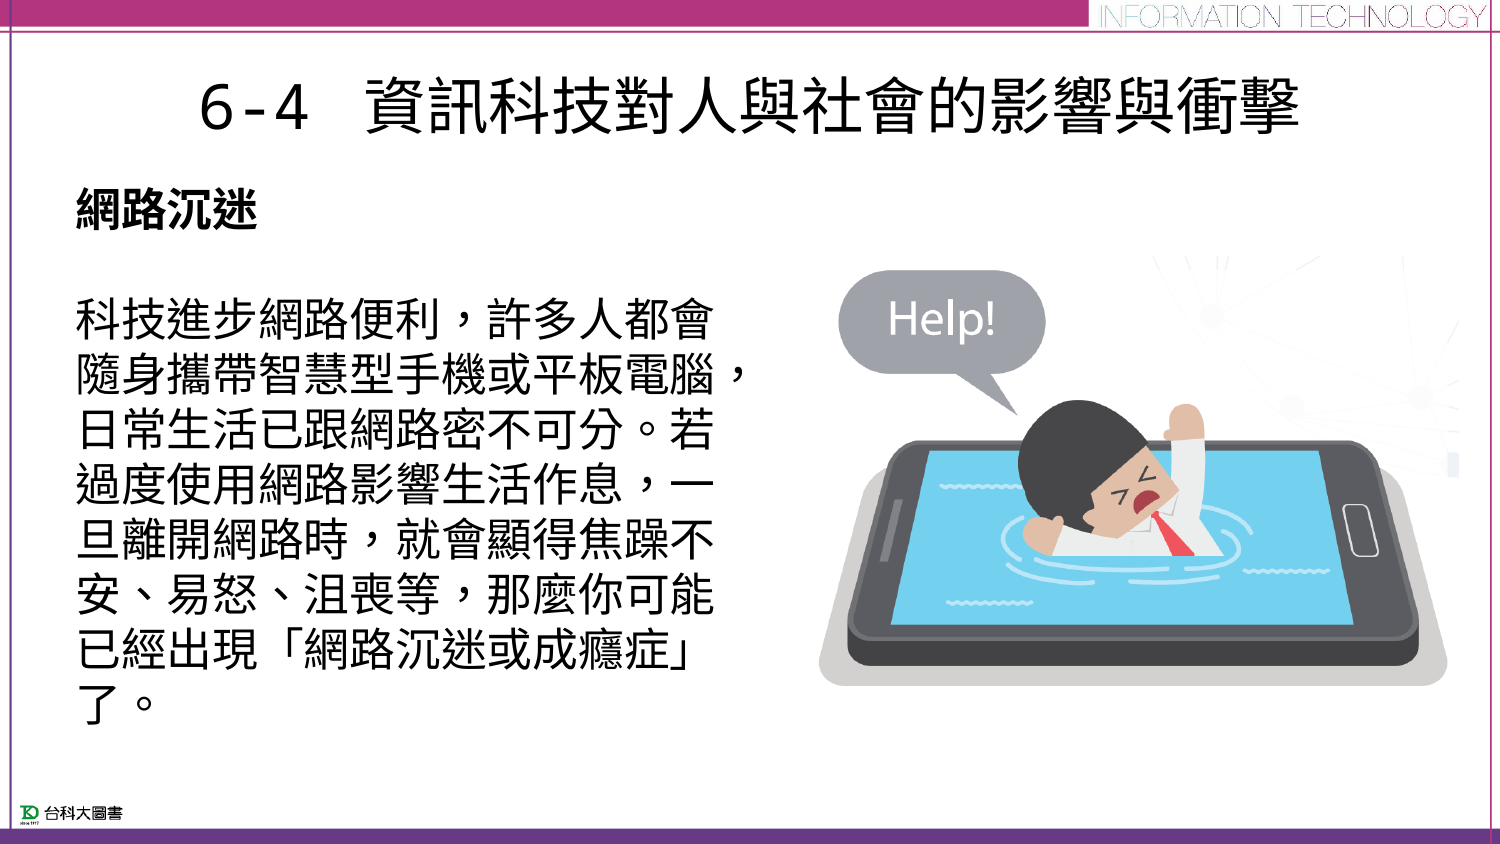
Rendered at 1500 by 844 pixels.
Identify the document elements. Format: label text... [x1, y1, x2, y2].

title 6-4 資訊科技對人與社會的影響與衝擊 [75, 33, 1425, 175]
picture [0, 0, 1500, 844]
text_box 網路沉迷 科技進步網路便利，許多人都會隨身攜帶智慧型手機或平板電腦，日常生活已跟網路密不可分。若過度使用網路影響生活作息，一旦離開網路時，就會顯得焦躁不安、易怒、沮喪等，那麼你可能已經出現「網路沉迷或成癮症」了。 [60, 173, 774, 739]
